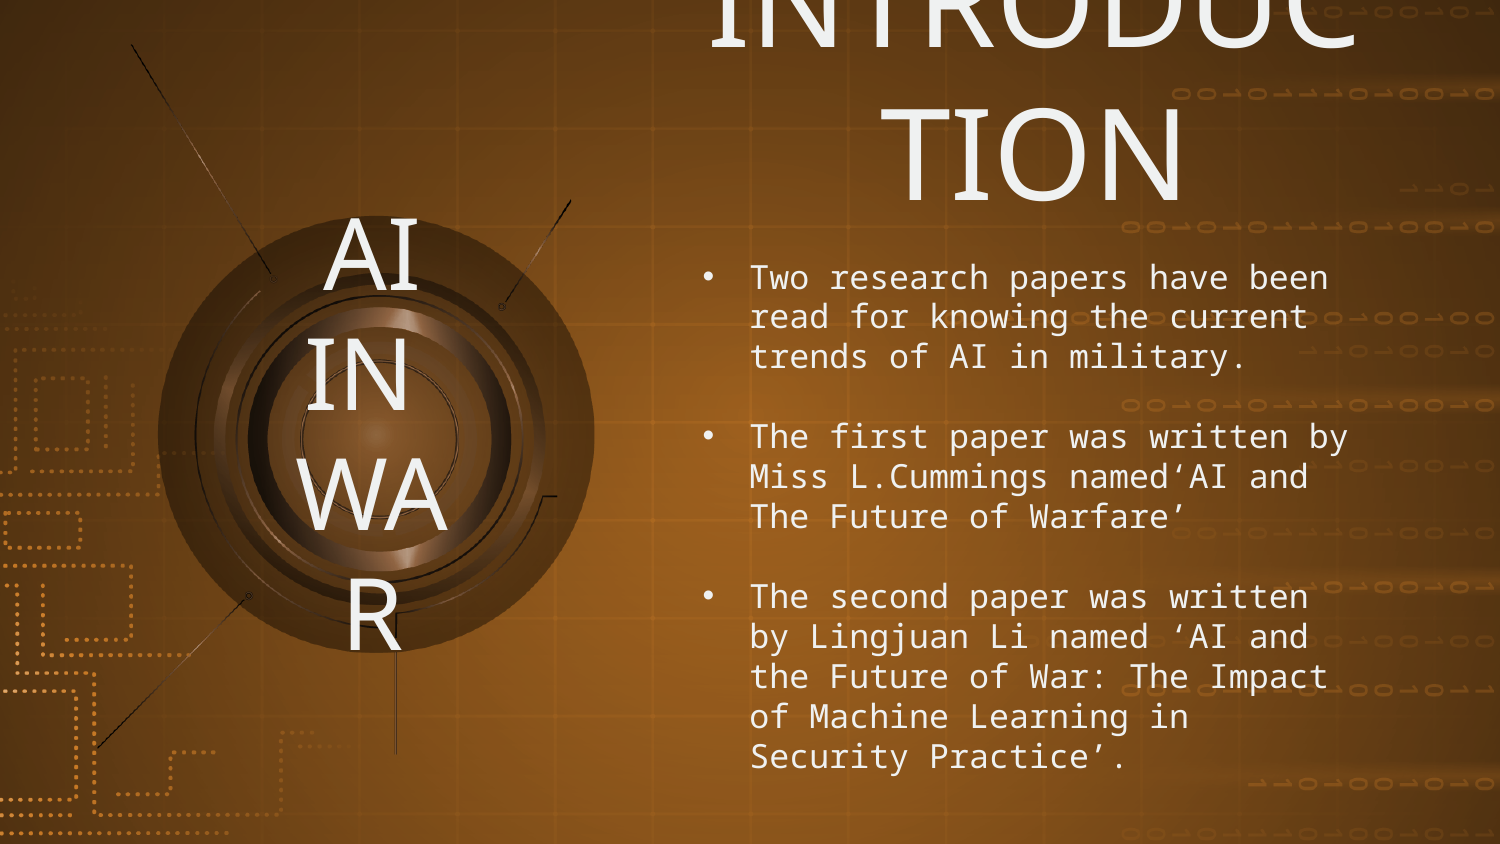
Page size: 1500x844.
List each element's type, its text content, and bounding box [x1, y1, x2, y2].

title INTRODUCTION [687, 85, 1383, 241]
subtitle Two research papers have been read for knowing the current trends of AI in military. The first paper was written by Miss L.Cummings named‘AI and The Future of Warfare’ The second paper was written by Lingjuan Li named ‘AI and the Future of War: The Impact of Machine Learning in Security Practice’. [687, 241, 1383, 813]
picture [12, 0, 636, 757]
